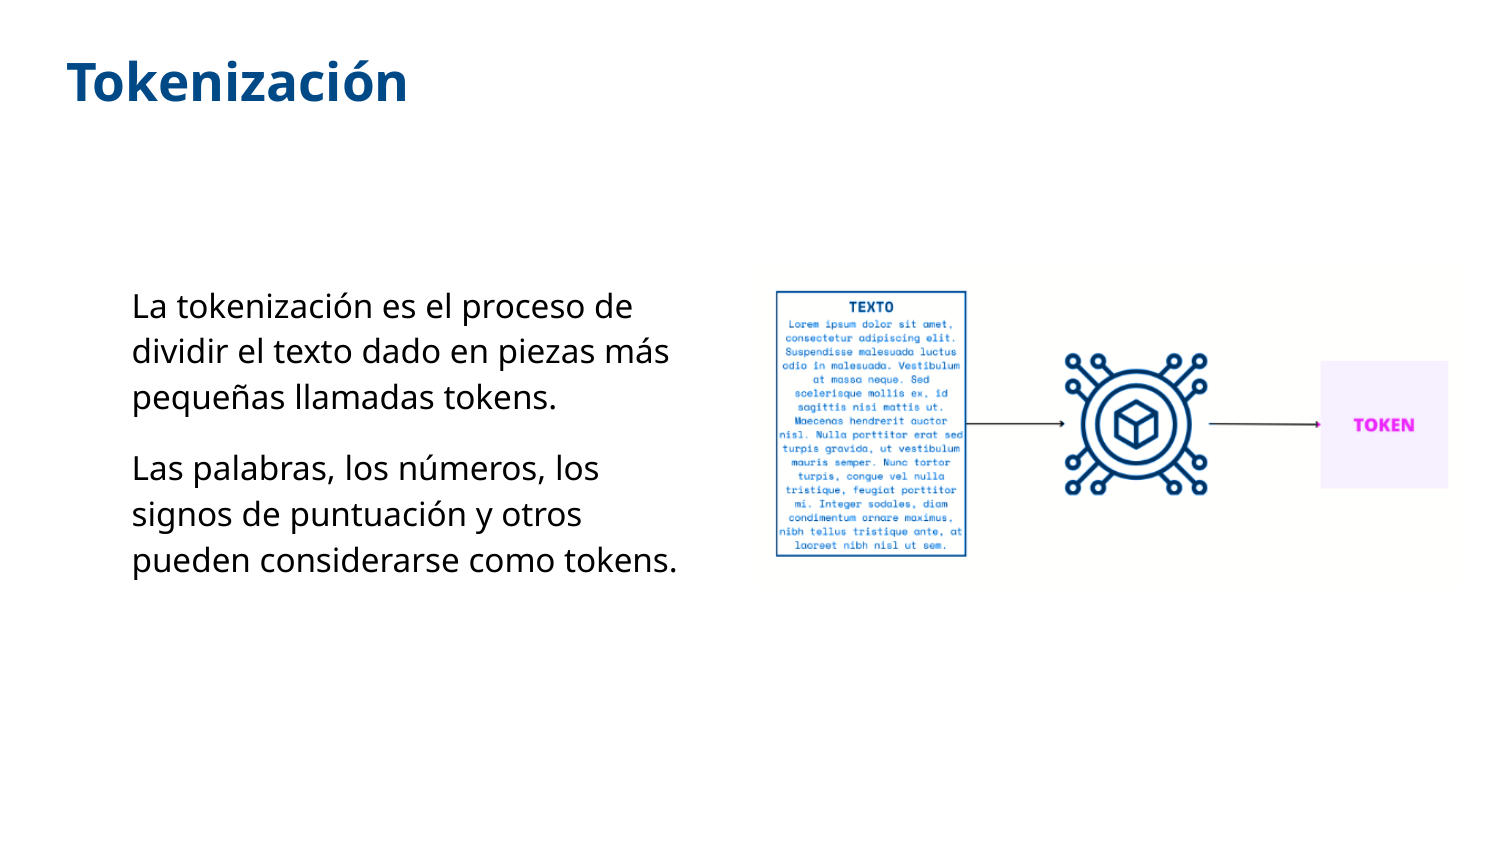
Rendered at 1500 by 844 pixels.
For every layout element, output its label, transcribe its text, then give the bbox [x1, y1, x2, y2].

title Tokenización [51, 32, 972, 127]
picture [753, 261, 1463, 589]
list La tokenización es el proceso de dividir el texto dado en piezas más pequeñas llamadas tokens. Las palabras, los números, los signos de puntuación y otros pueden considerarse como tokens. [116, 263, 716, 599]
